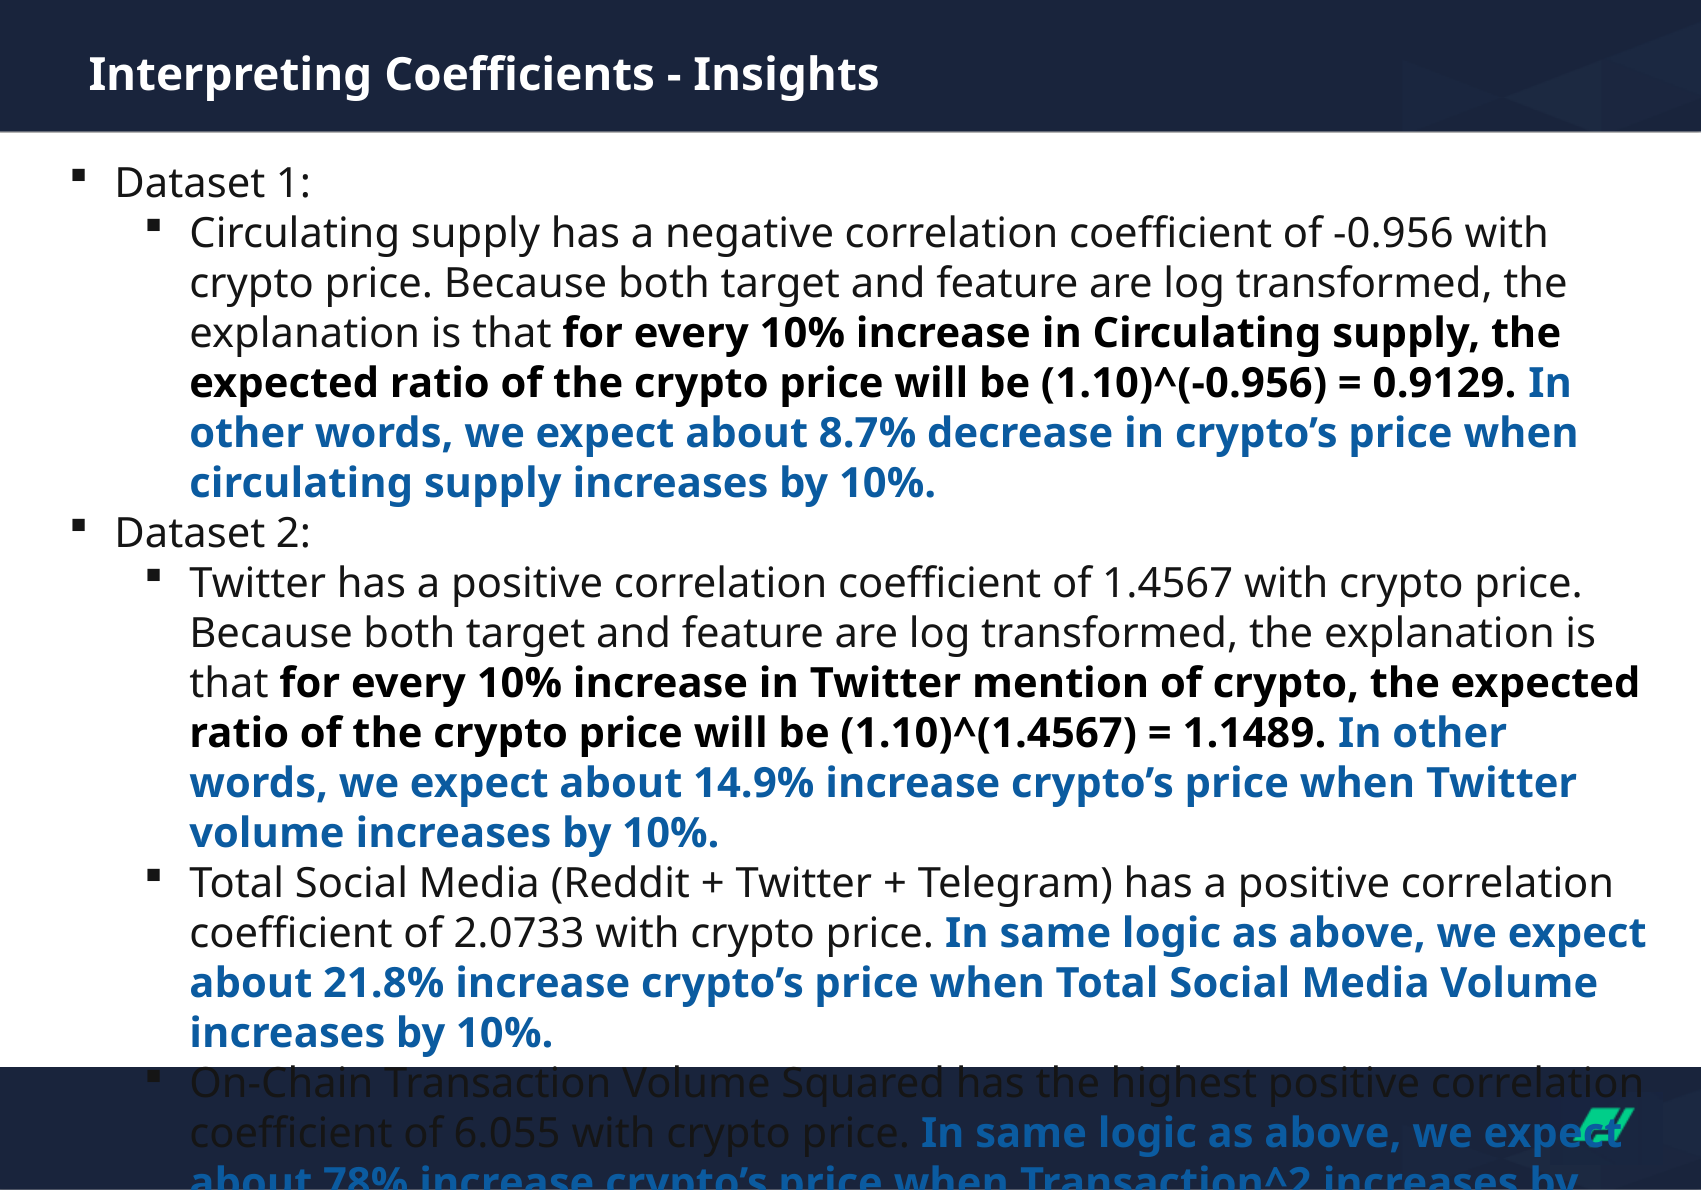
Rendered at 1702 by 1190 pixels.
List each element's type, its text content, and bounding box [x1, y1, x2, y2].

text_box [0, 1067, 1701, 1190]
picture [0, 0, 1701, 133]
text_box Dataset 1: Circulating supply has a negative correlation coefficient of -0.956 with crypto price. Because both target and feature are log transformed, the explanation is that for every 10% increase in Circulating supply, the expected ratio of the crypto price will be (1.10)^(-0.956) = 0.9129. In other words, we expect about 8.7% decrease in crypto’s price when circulating supply increases by 10%. Dataset 2: Twitter has a positive correlation coefficient of 1.4567 with crypto price. Because both target and feature are log transformed, the explanation is that for every 10% increase in Twitter mention of crypto, the expected ratio of the crypto price will be (1.10)^(1.4567) = 1.1489. In other words, we expect about 14.9% increase crypto’s price when Twitter volume increases by 10%. Total Social Media (Reddit + Twitter + Telegram) has a positive correlation coefficient of 2.0733 with crypto price. In same logic as above, we expect about 21.8% increase crypto’s price when Total Social Media Volume increases by 10%. On-Chain Transaction Volume Squared has the highest positive correlation coefficient of 6.055 with crypto price. In same logic as above, we expect about 78% increase crypto’s price when Transaction^2 increases by 10%. [11, 144, 1664, 1064]
